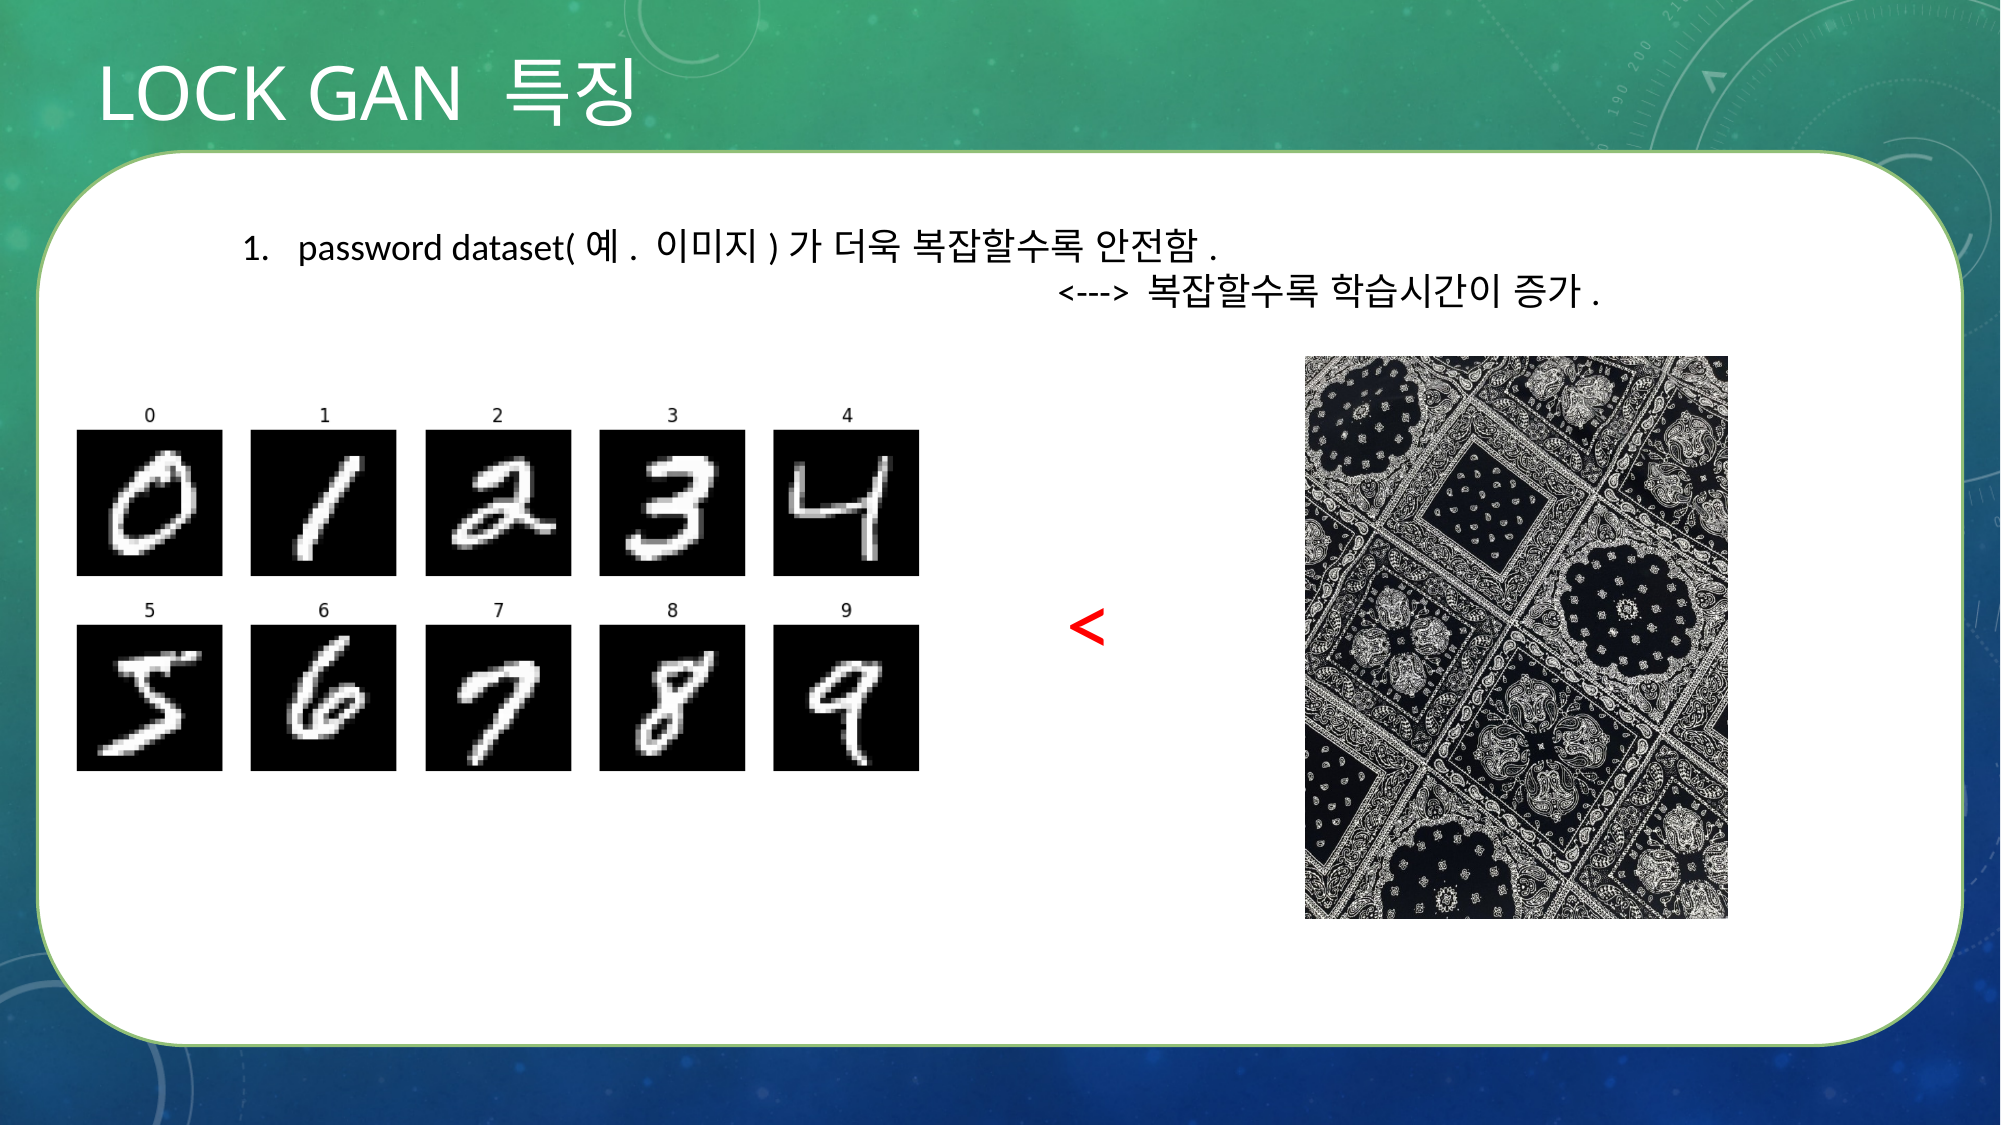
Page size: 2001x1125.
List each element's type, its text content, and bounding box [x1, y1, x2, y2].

picture [1305, 355, 1728, 919]
text_box < [1051, 557, 1184, 682]
text_box password dataset(예. 이미지)가 더욱 복잡할수록 안전함. <---> 복잡할수록 학습시간이 증가. [226, 215, 1744, 320]
title LOCK GAN 특징 [81, 0, 1744, 181]
picture [65, 590, 930, 782]
picture [65, 396, 930, 587]
picture [0, 0, 2001, 1125]
text_box [35, 149, 1965, 1048]
